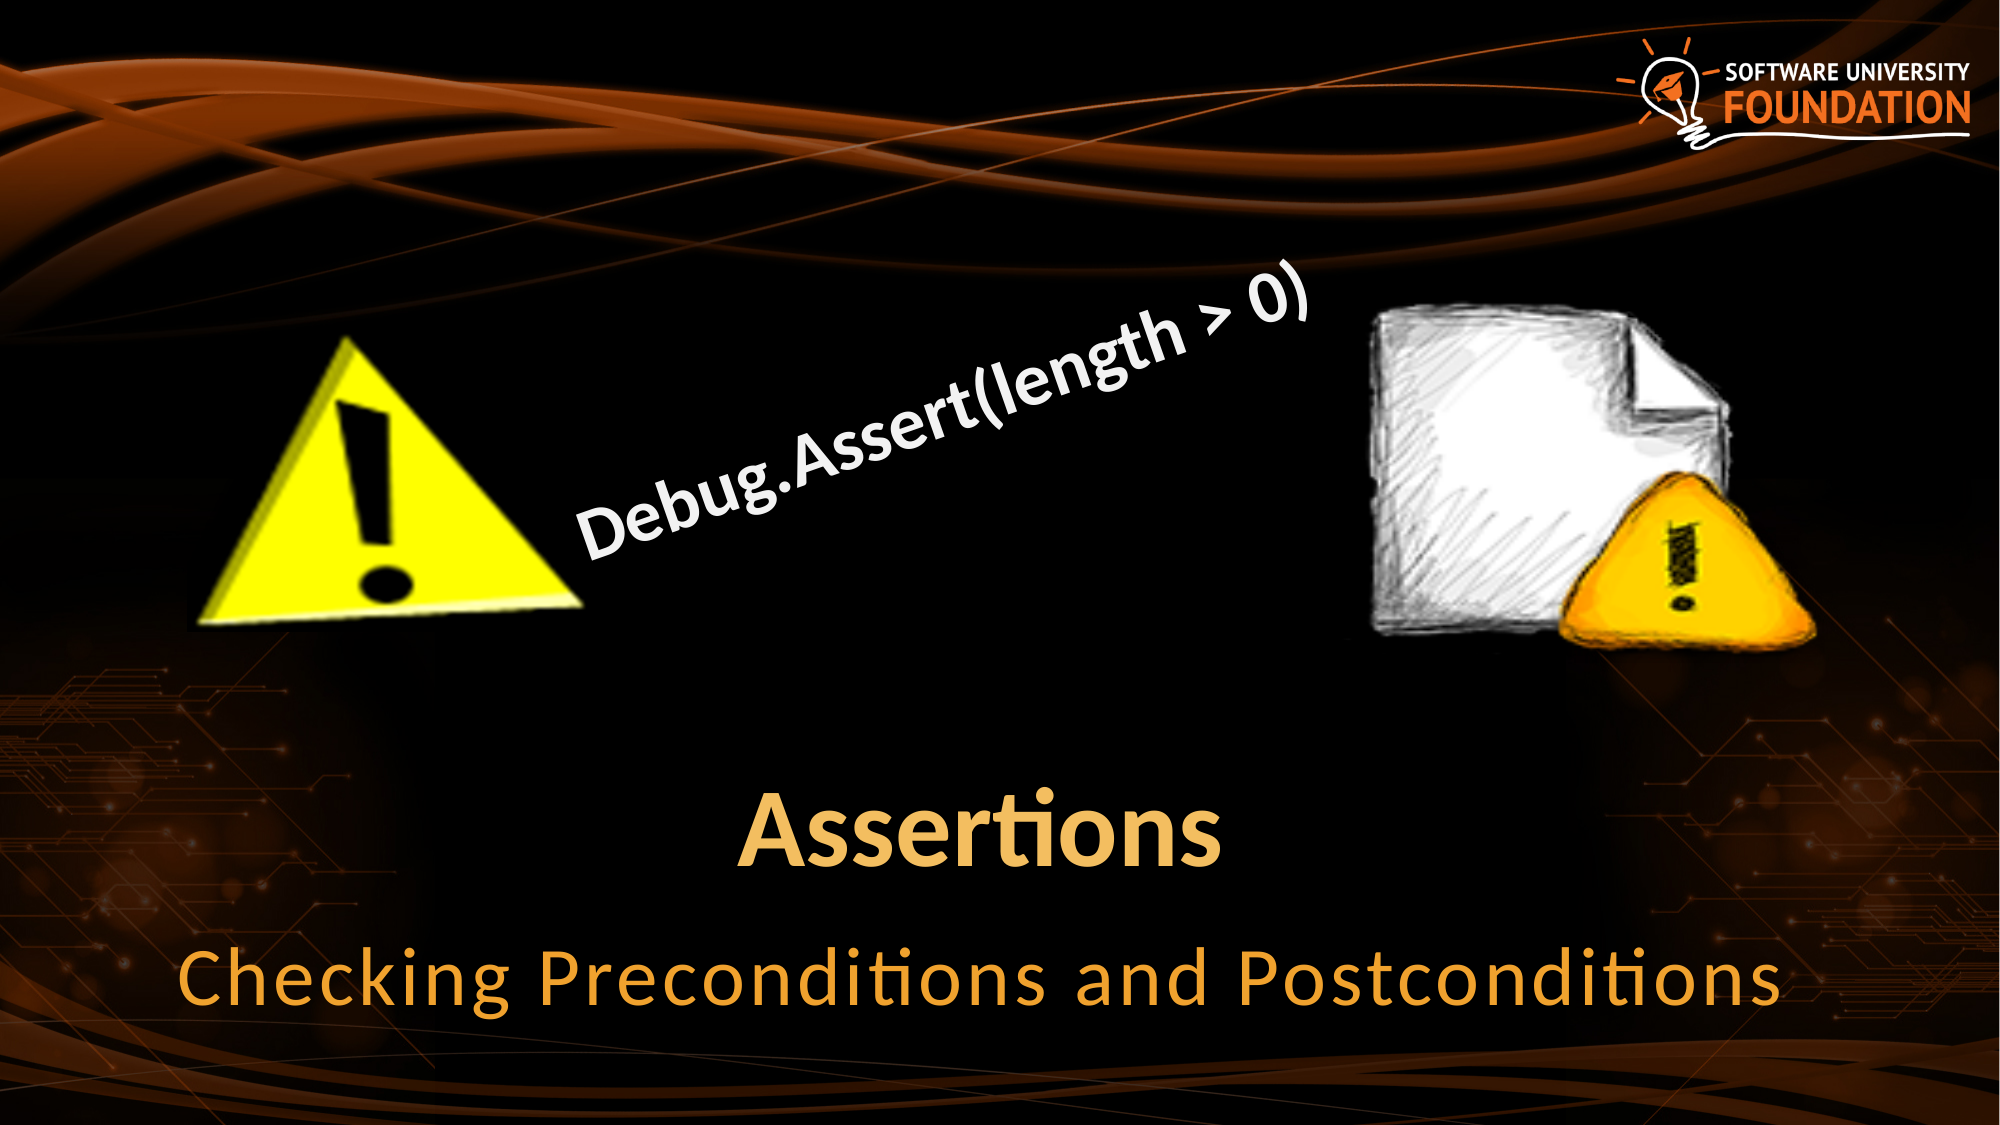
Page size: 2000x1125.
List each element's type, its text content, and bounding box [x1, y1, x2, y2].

list Checking Preconditions and Postconditions [124, 910, 1838, 1029]
title Assertions [124, 762, 1838, 898]
picture [0, 0, 2000, 1125]
text_box Debug.Assert(length > 0) [588, 224, 1338, 586]
